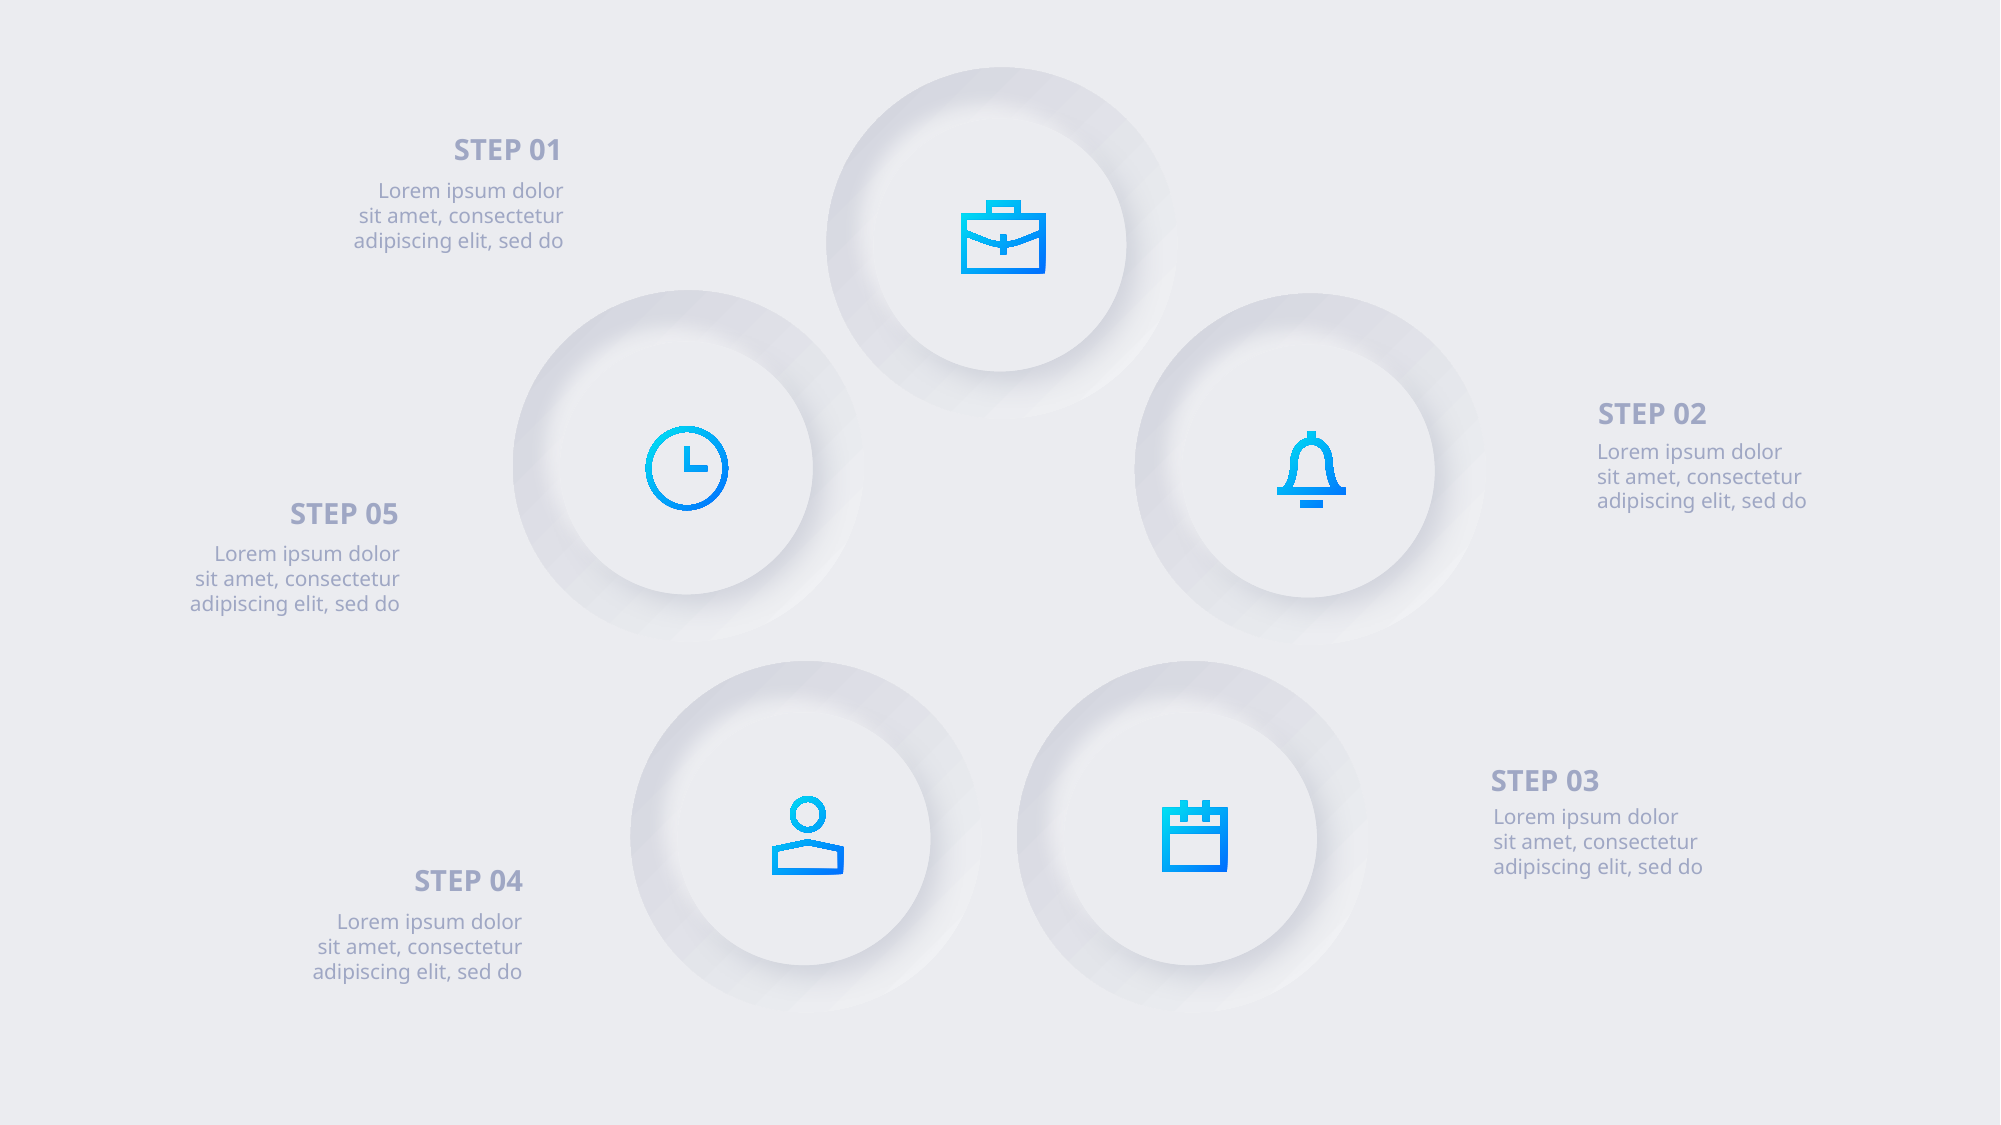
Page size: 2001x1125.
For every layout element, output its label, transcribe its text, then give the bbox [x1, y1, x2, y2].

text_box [1017, 661, 1368, 1013]
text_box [630, 661, 982, 1013]
text_box Lorem ipsum dolor sit amet, consectetur adipiscing elit, sed do [294, 882, 538, 1009]
text_box Lorem ipsum dolor sit amet, consectetur adipiscing elit, sed do [1478, 777, 1722, 904]
text_box STEP 02 [1598, 395, 1708, 412]
text_box Lorem ipsum dolor sit amet, consectetur adipiscing elit, sed do [335, 151, 579, 278]
text_box STEP 01 [453, 131, 563, 151]
text_box Lorem ipsum dolor sit amet, consectetur adipiscing elit, sed do [1582, 412, 1826, 539]
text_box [826, 67, 1178, 419]
text_box Lorem ipsum dolor sit amet, consectetur adipiscing elit, sed do [171, 515, 415, 642]
text_box STEP 04 [414, 861, 523, 882]
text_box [512, 290, 864, 642]
text_box STEP 03 [1490, 762, 1600, 777]
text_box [1134, 293, 1486, 645]
text_box STEP 05 [289, 495, 399, 515]
